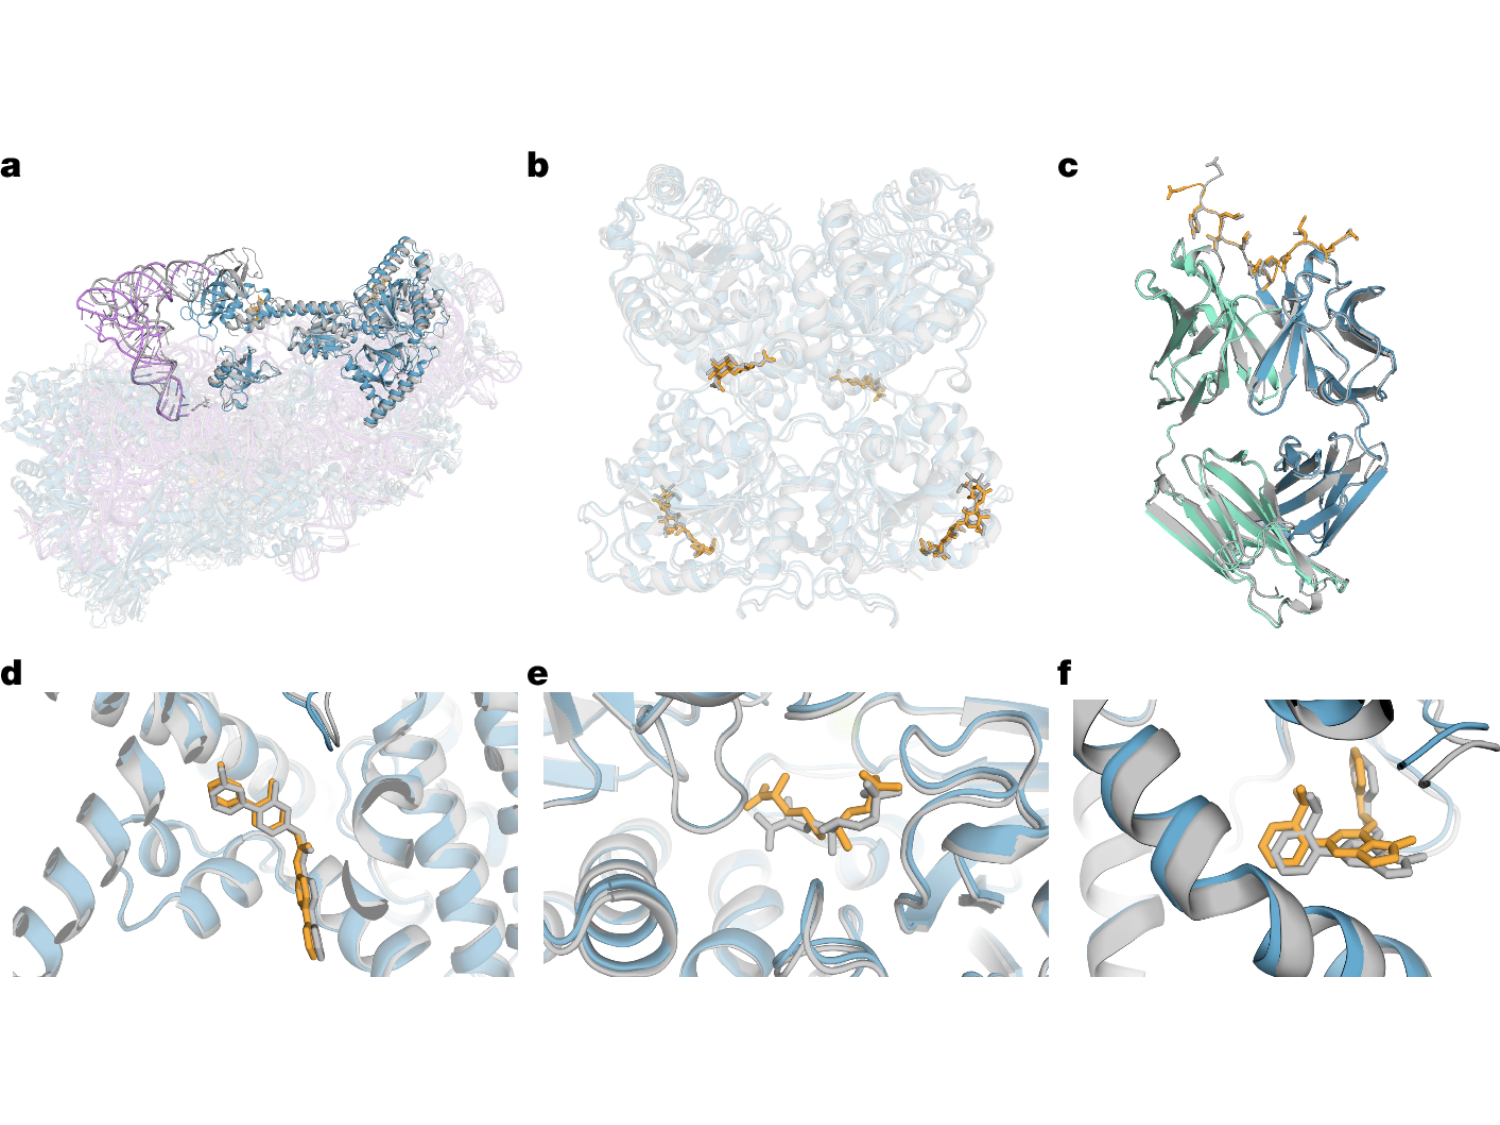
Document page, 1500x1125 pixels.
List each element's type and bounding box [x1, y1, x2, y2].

picture [0, 148, 1500, 977]
